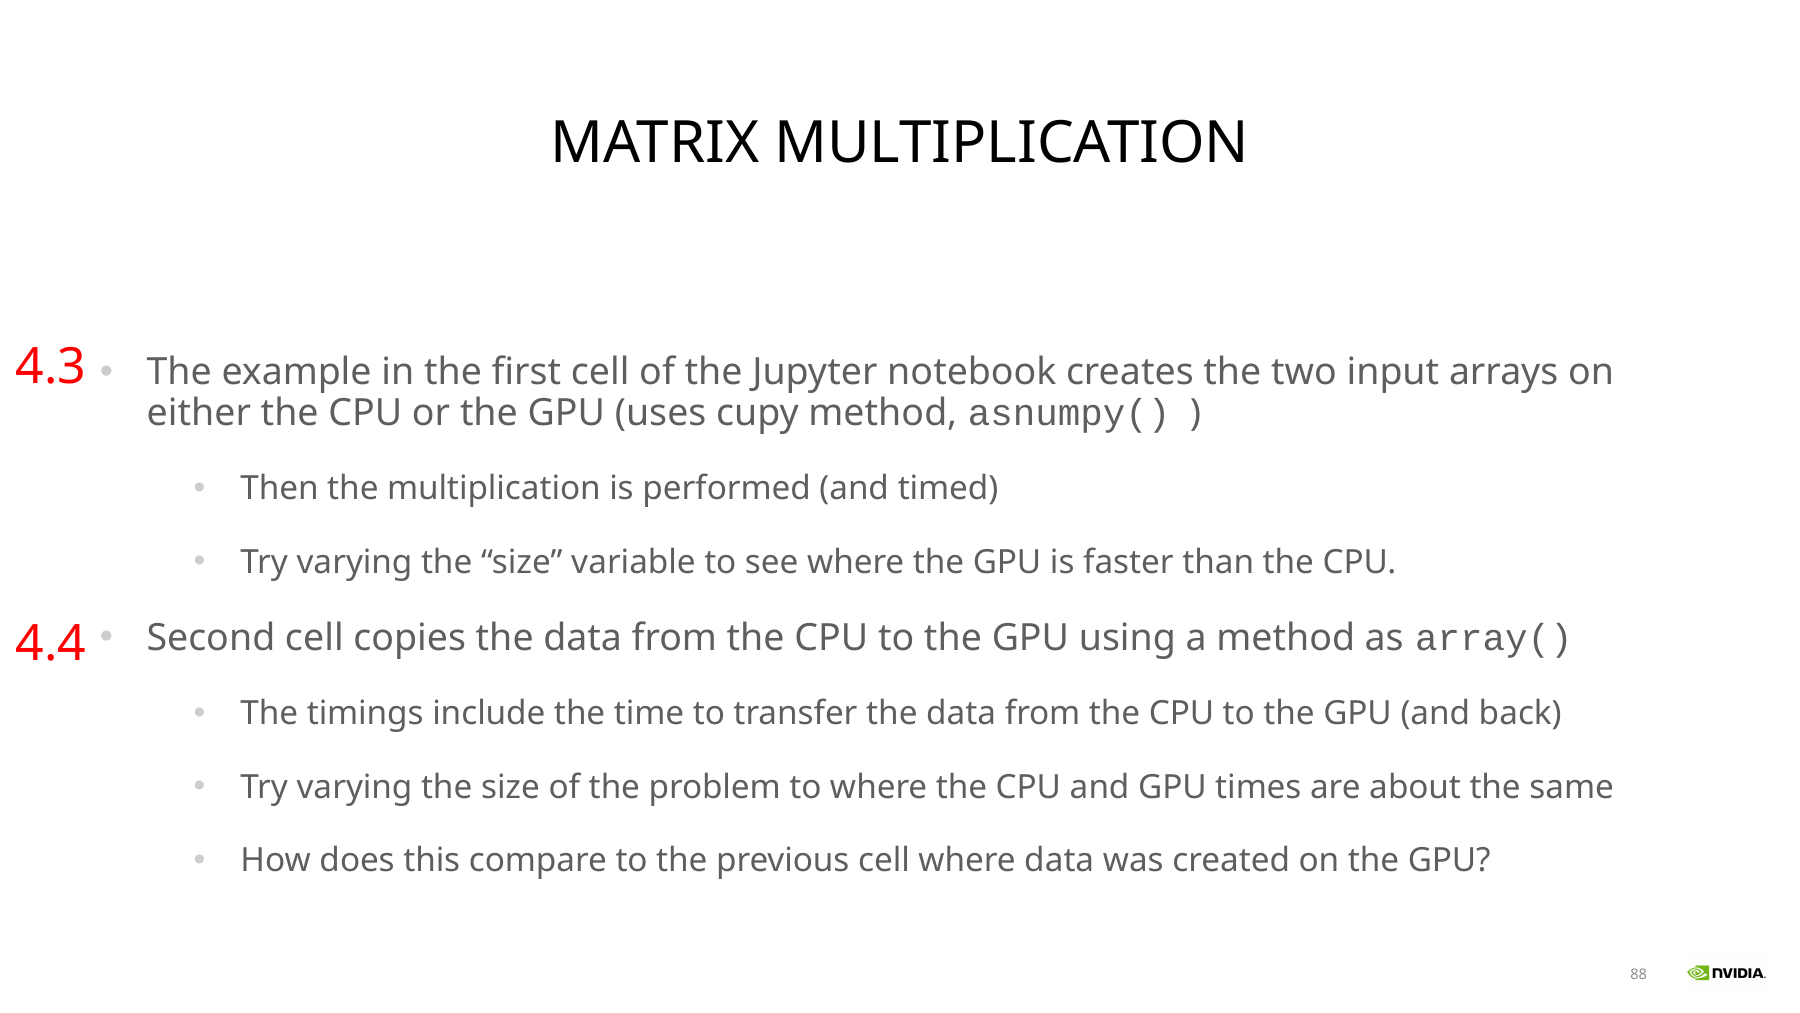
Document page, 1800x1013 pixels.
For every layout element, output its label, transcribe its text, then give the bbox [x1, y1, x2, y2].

text_box 4.3 [0, 331, 103, 404]
list The example in the first cell of the Jupyter notebook creates the two input arrays on either the CPU or the GPU (uses cupy method, asnumpy() ) Then the multiplication is performed (and timed) Try varying the “size” variable to see where the GPU is faster than the CPU. Second cell copies the data from the CPU to the GPU using a method as array() The timings include the time to transfer the data from the CPU to the GPU (and back) Try varying the size of the problem to where the CPU and GPU times are about the same How does this compare to the previous cell where data was created on the GPU? [84, 344, 1717, 956]
text_box 4.4 [0, 607, 103, 680]
picture [1687, 953, 1766, 993]
title MATRIX MULTIPLICATION [81, 85, 1719, 183]
